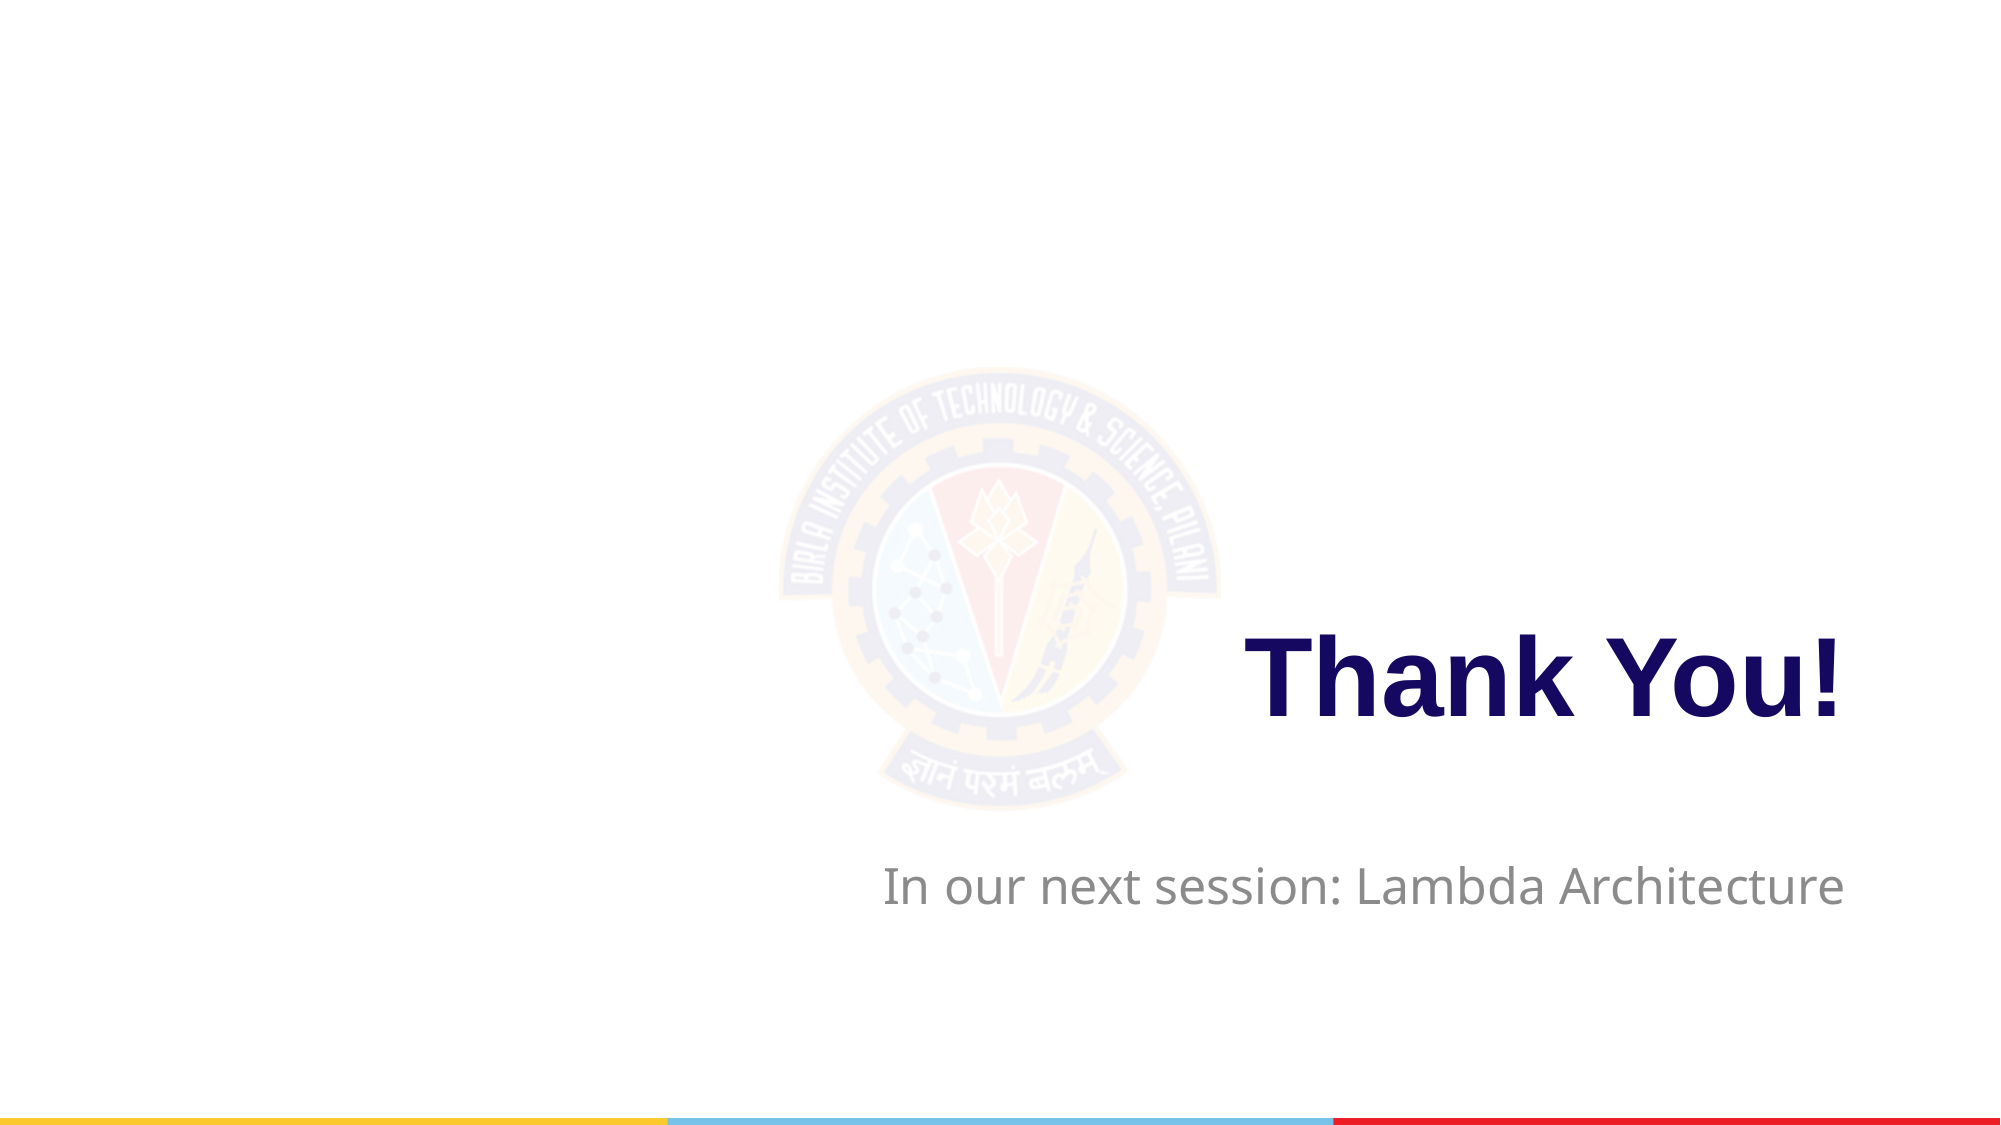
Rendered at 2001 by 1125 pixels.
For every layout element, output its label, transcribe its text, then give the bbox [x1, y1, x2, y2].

list In our next session: Lambda Architecture [136, 853, 1862, 1100]
title Thank You! [136, 600, 1862, 749]
picture [0, 1118, 2000, 1125]
